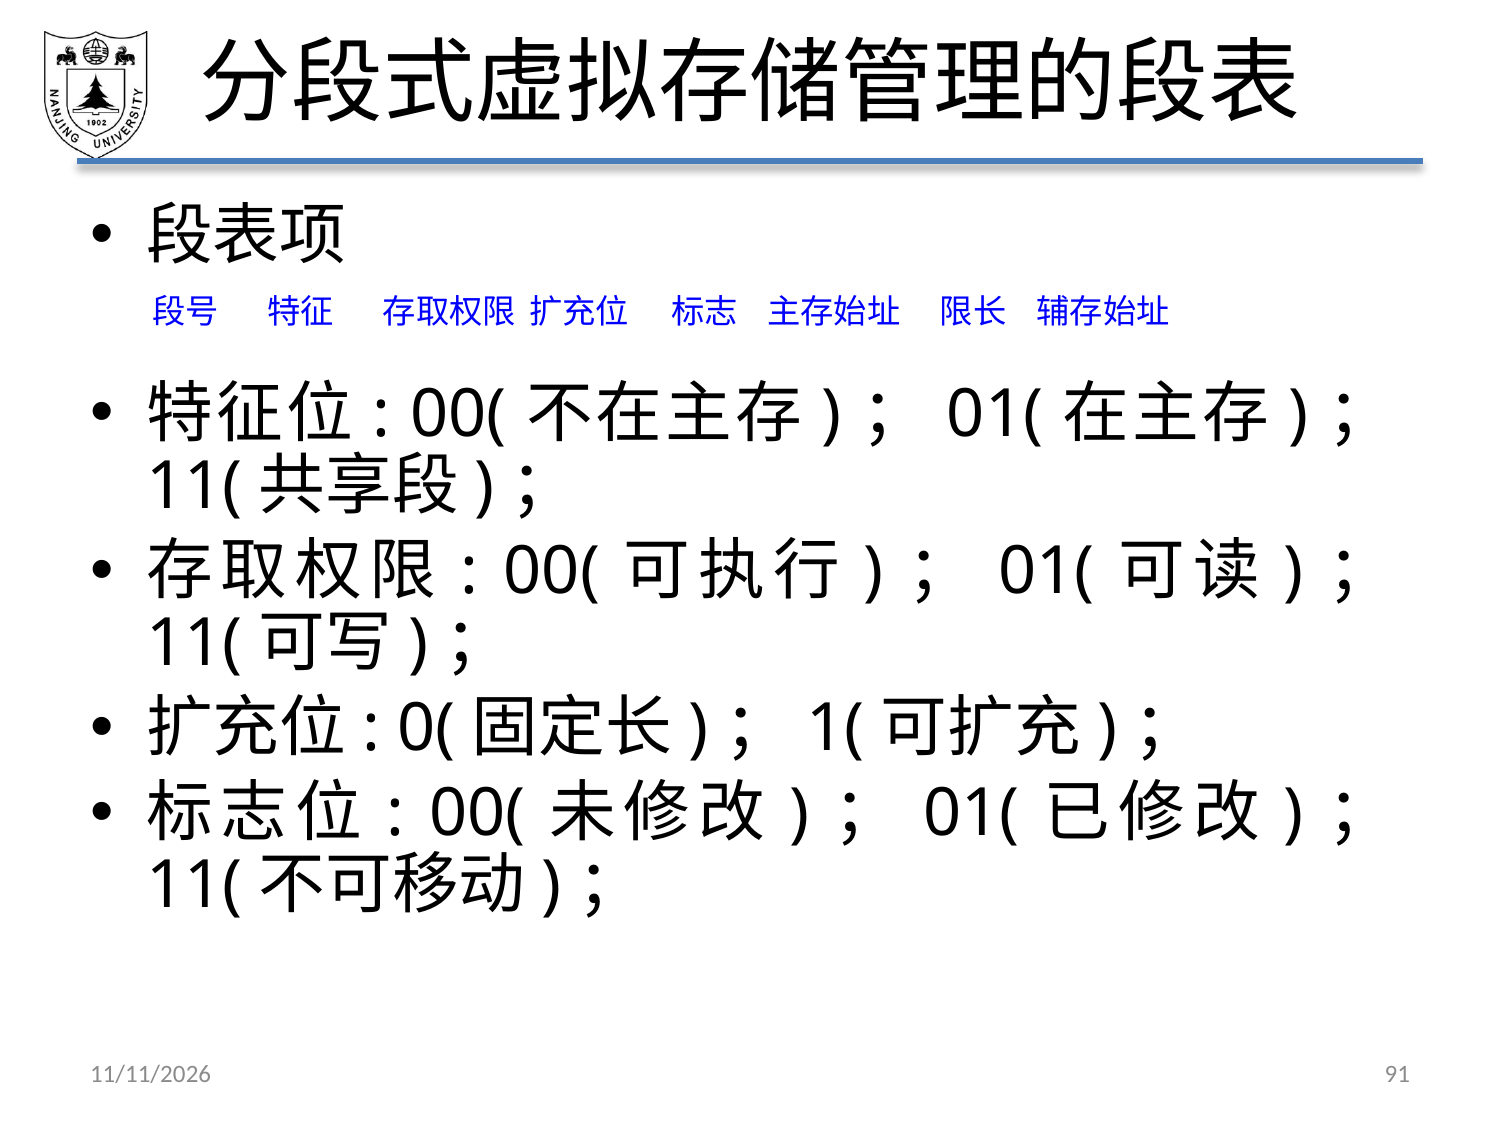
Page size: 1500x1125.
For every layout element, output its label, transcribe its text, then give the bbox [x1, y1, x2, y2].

text_box 限长 [931, 289, 1015, 339]
text_box 段号 [145, 289, 226, 339]
text_box 存取权限 [369, 289, 530, 339]
list 段表项 特征位: 00(不在主存)；01(在主存)；11(共享段)； 存取权限: 00(可执行)；01(可读)；11(可写)； 扩充位: 0(固定长)；1(可扩充)； 标志位: 00(未修改)；01(已修改)；11(不可移动)； [75, 184, 1425, 1005]
picture [41, 30, 75, 161]
text_box 标志 [649, 289, 760, 339]
text_box 扩充位 [530, 289, 640, 339]
text_box 特征 [260, 289, 341, 339]
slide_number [75, 1042, 425, 1103]
text_box 辅存始址 [1022, 289, 1184, 339]
text_box 主存始址 [760, 289, 920, 339]
title 分段式虚拟存储管理的段表 [75, 0, 1425, 161]
slide_number 91 [1074, 1042, 1425, 1103]
